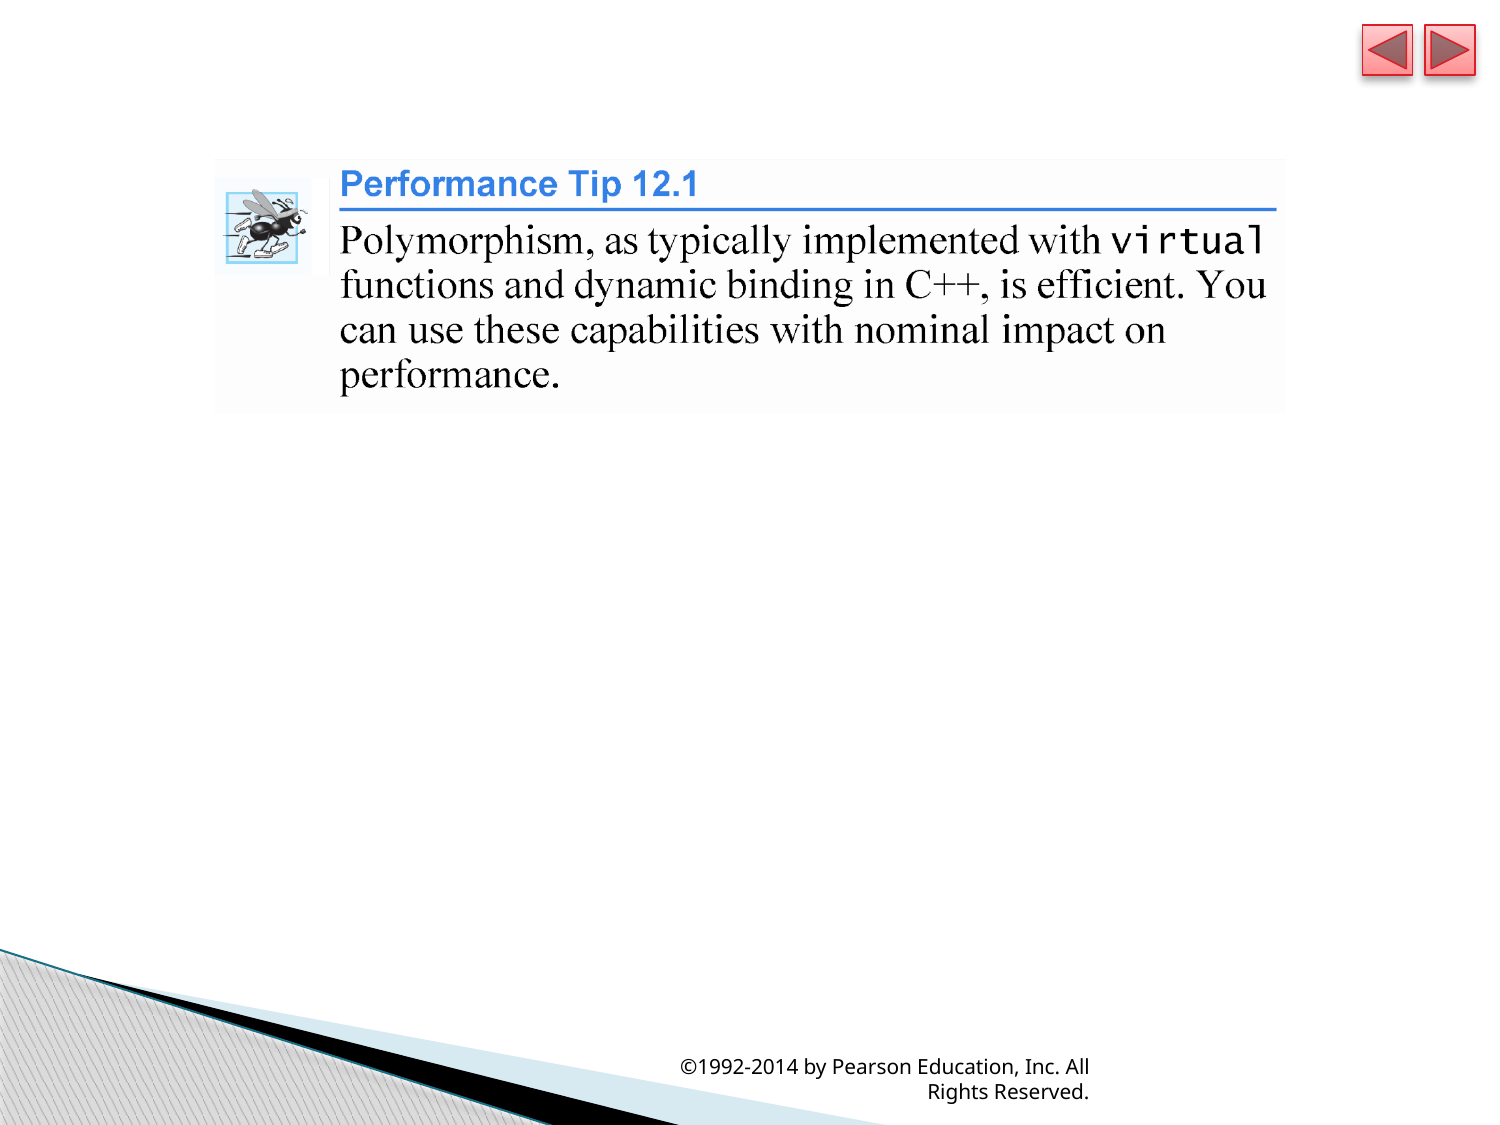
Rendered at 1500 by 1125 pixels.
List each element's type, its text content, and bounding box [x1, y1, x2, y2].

picture [0, 106, 1500, 1018]
footer ©1992-2014 by Pearson Education, Inc. All Rights Reserved. [650, 1051, 1105, 1112]
